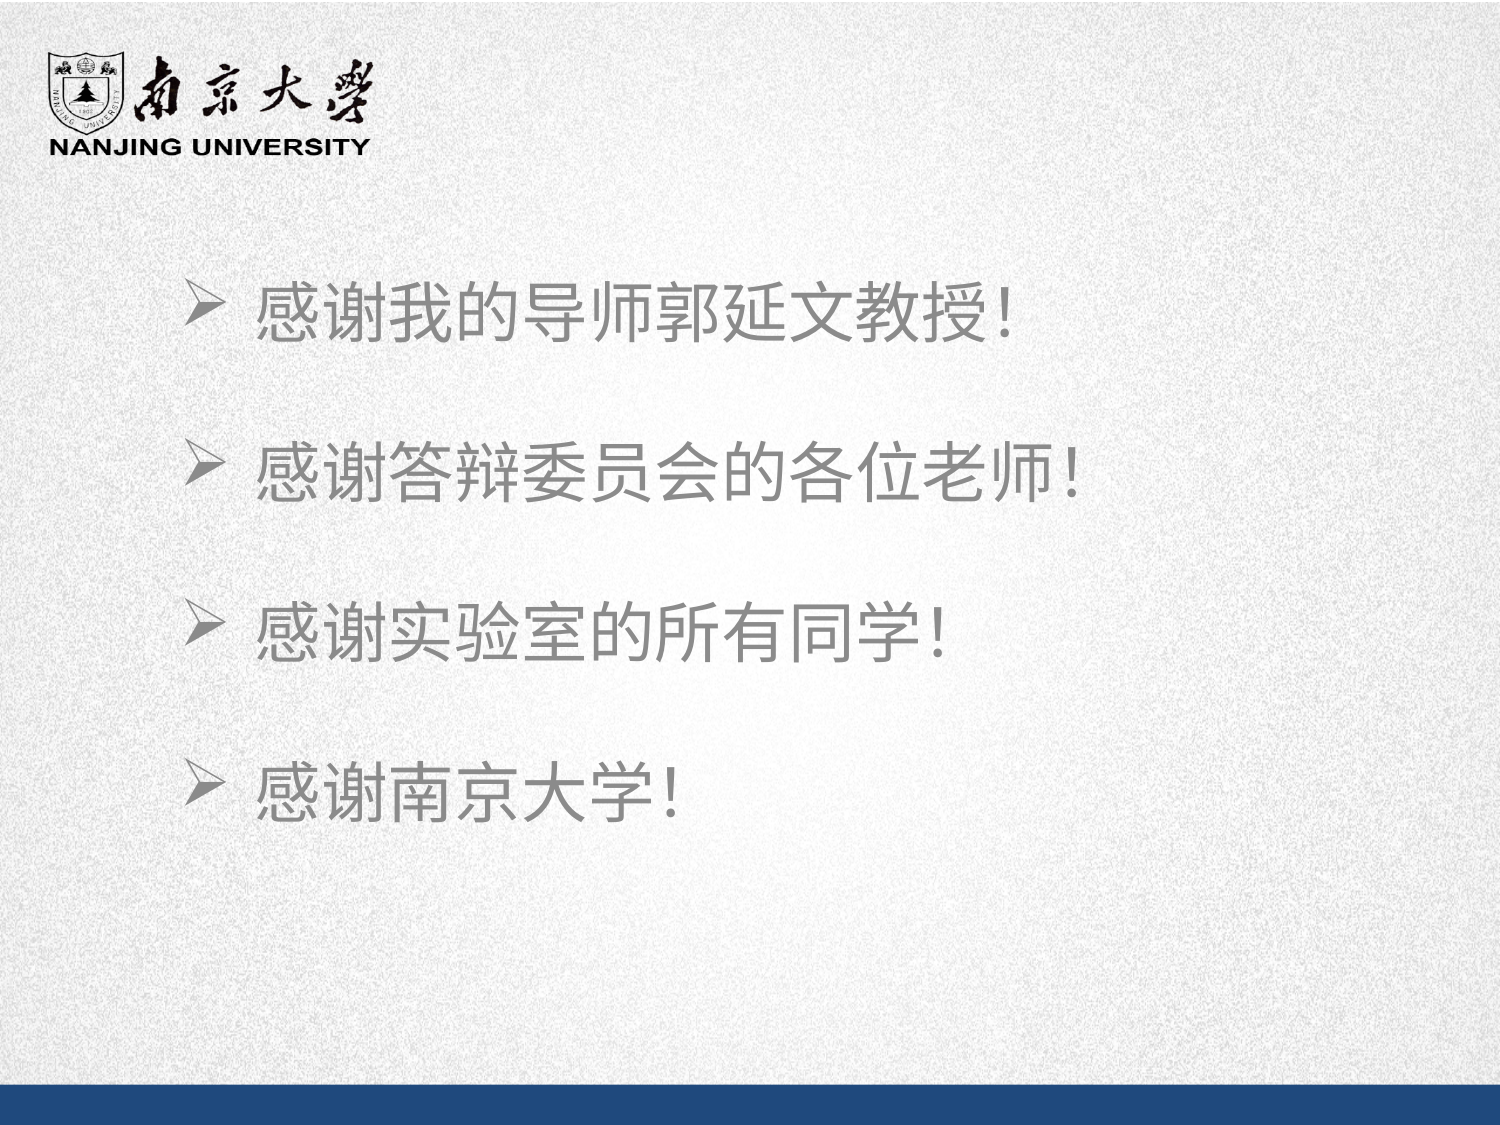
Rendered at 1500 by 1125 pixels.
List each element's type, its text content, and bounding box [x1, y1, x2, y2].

subtitle 感谢我的导师郭延文教授！ 感谢答辩委员会的各位老师！ 感谢实验室的所有同学！ 感谢南京大学！ [164, 263, 1215, 980]
picture [41, 48, 379, 165]
